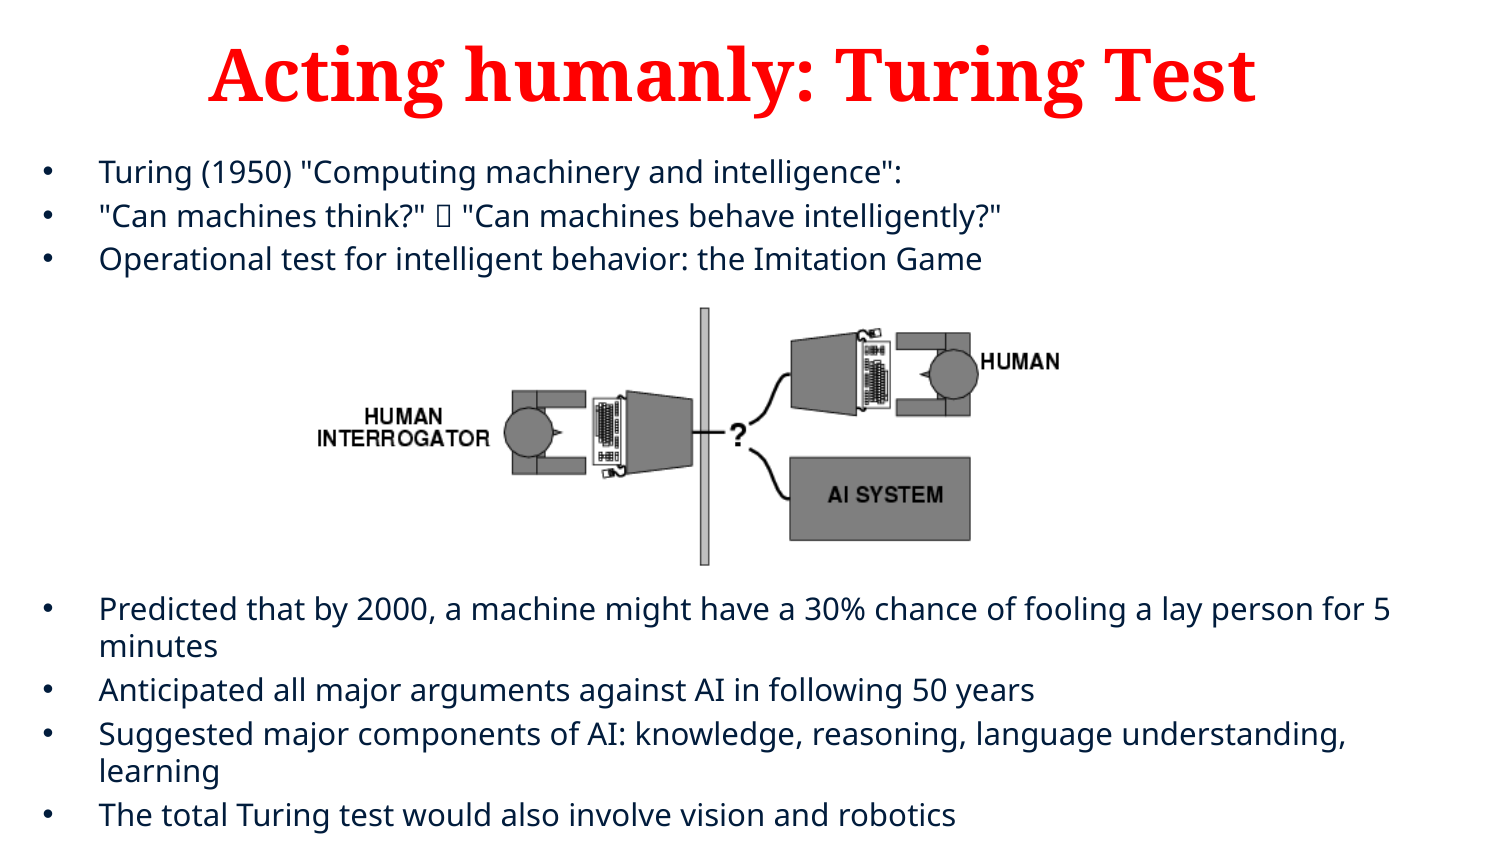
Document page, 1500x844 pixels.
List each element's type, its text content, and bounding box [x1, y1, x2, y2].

picture [313, 305, 1068, 570]
list Turing (1950) "Computing machinery and intelligence": "Can machines think?"  "Can machines behave intelligently?" Operational test for intelligent behavior: the Imitation Game Predicted that by 2000, a machine might have a 30% chance of fooling a lay person for 5 minutes Anticipated all major arguments against AI in following 50 years Suggested major components of AI: knowledge, reasoning, language understanding, learning The total Turing test would also involve vision and robotics [27, 144, 1487, 813]
title Acting humanly: Turing Test [41, 21, 1425, 137]
